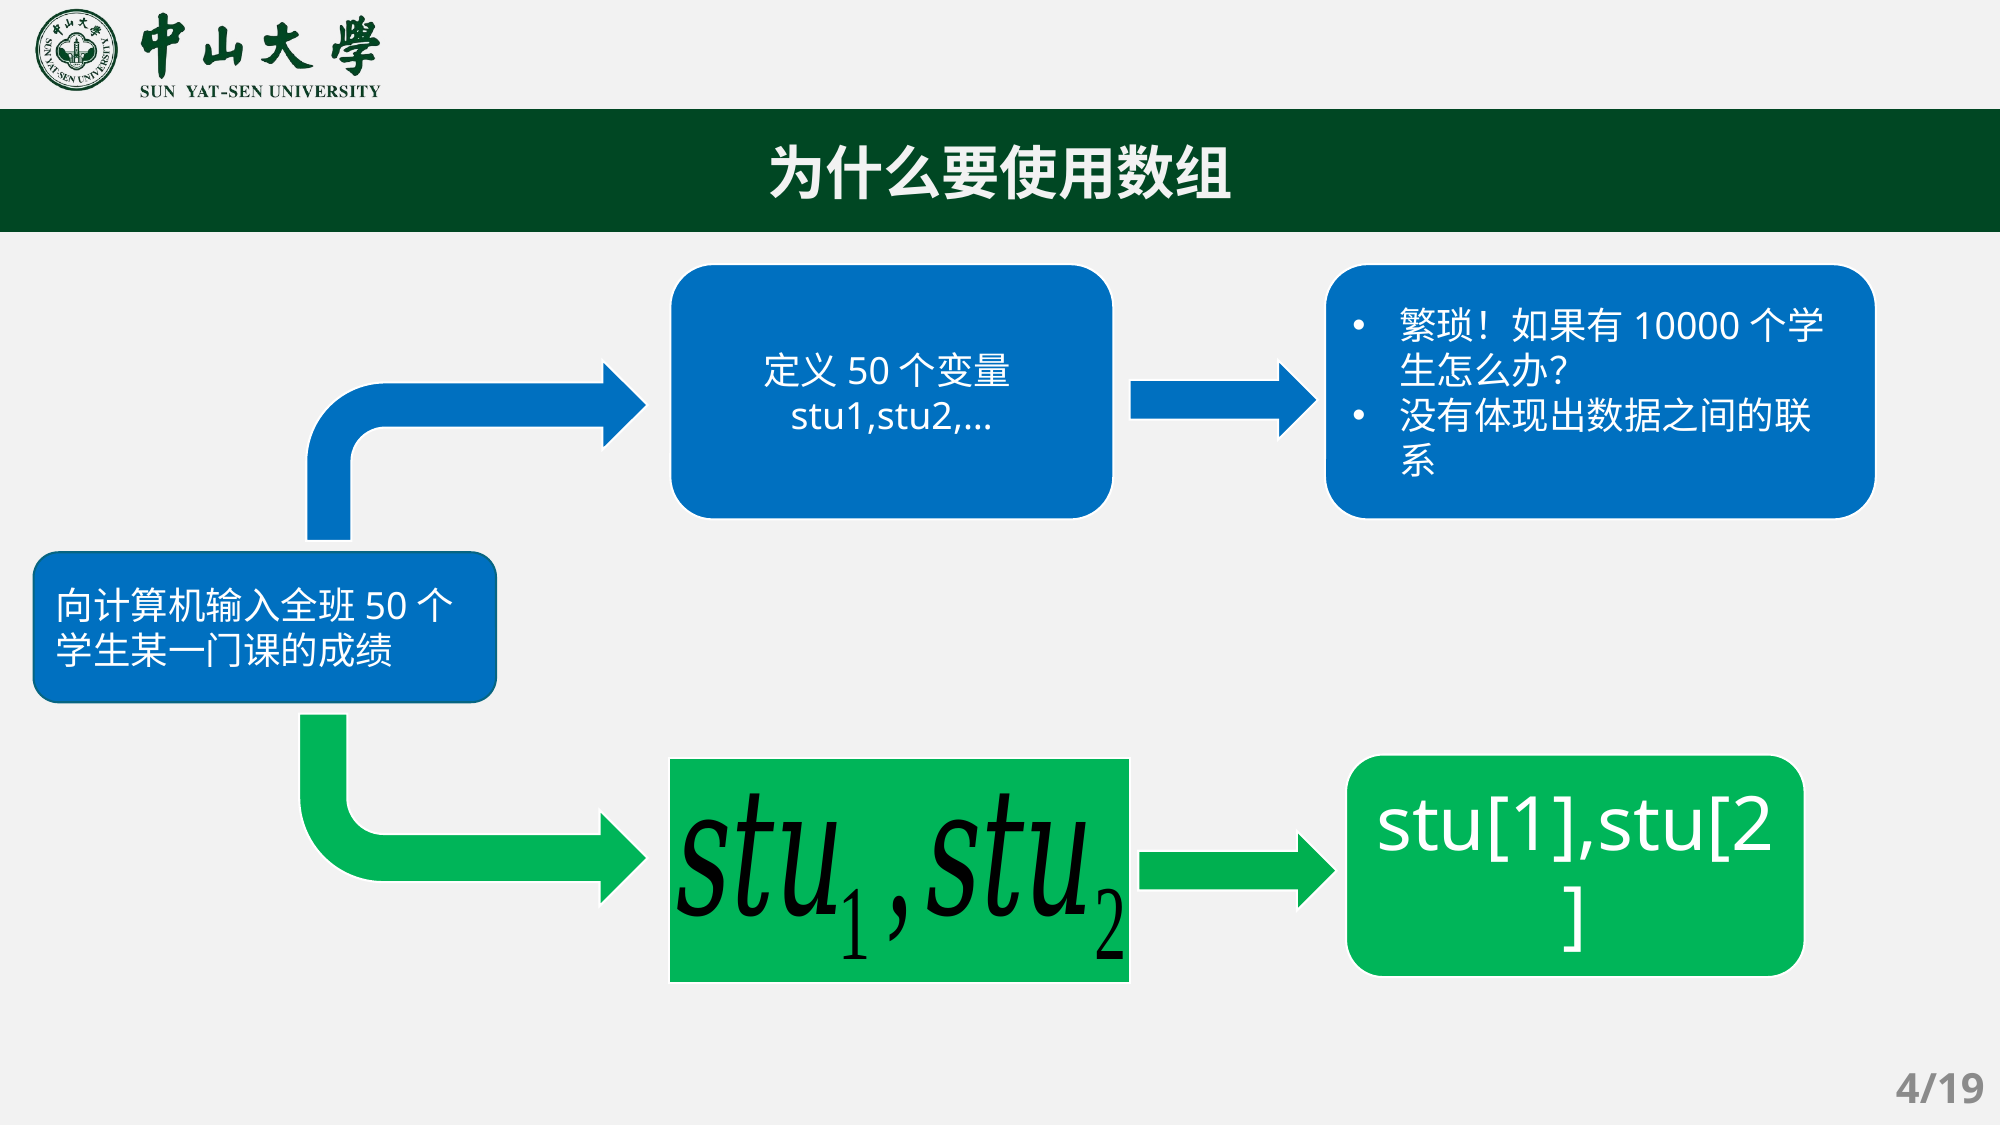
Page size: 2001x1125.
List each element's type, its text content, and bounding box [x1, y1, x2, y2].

text_box 为什么要使用数组 [0, 110, 2000, 232]
slide_number 4/19 [1550, 1060, 2000, 1121]
picture [13, 0, 425, 110]
text_box [1137, 828, 1339, 913]
text_box [298, 712, 650, 909]
text_box stu[1],stu[2] [1345, 753, 1806, 979]
text_box 向计算机输入全班50个学生某一门课的成绩 [32, 551, 498, 704]
text_box 繁琐！如果有10000个学生怎么办？ 没有体现出数据之间的联系 [1323, 263, 1877, 521]
text_box [305, 357, 650, 542]
text_box [1128, 357, 1320, 443]
text_box 定义50个变量stu1,stu2,… [669, 263, 1115, 521]
